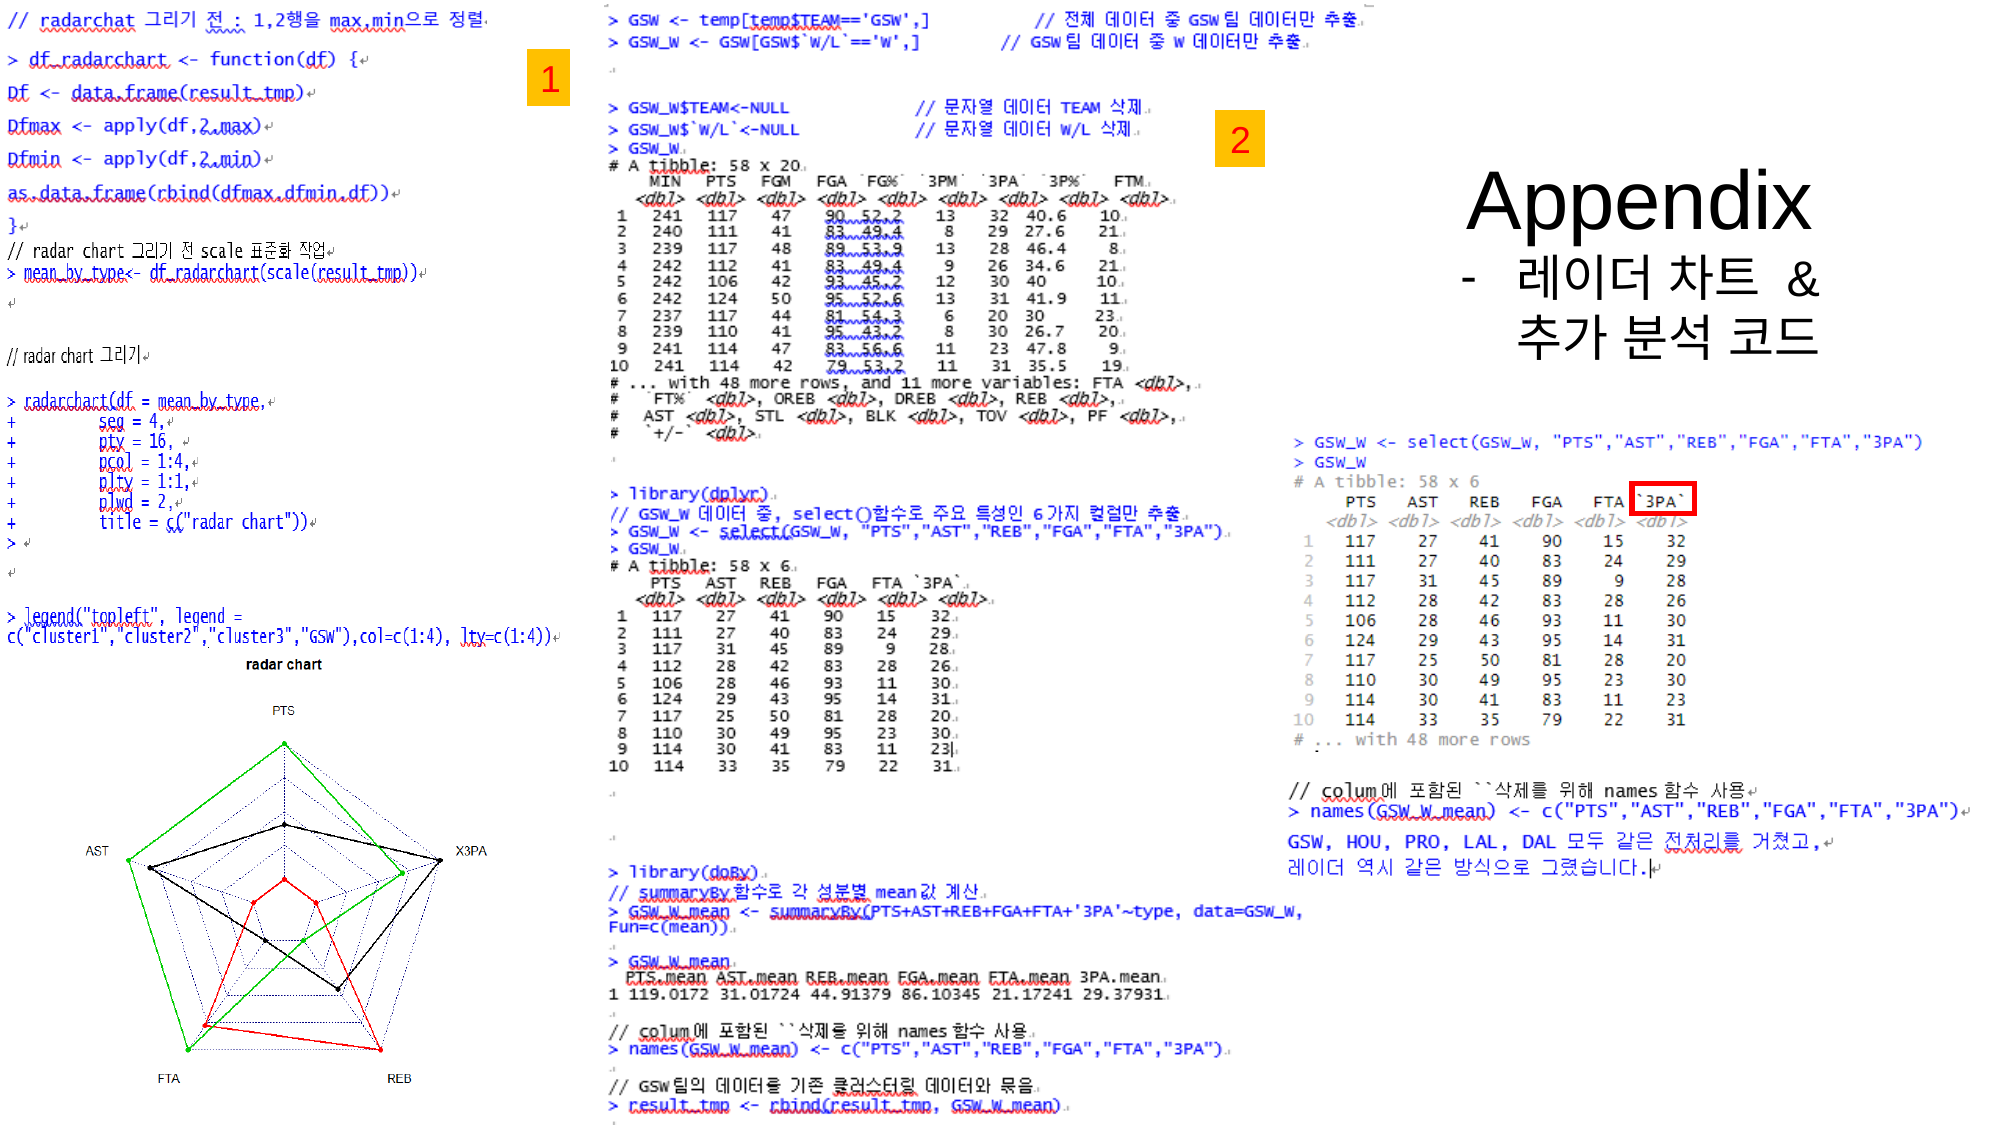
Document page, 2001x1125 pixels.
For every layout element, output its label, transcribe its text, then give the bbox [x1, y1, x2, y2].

picture [2, 4, 1989, 1125]
text_box Appendix 레이더 차트 & 추가 분석 코드 [1412, 138, 1868, 374]
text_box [1289, 432, 1946, 752]
text_box 1 [525, 47, 572, 108]
